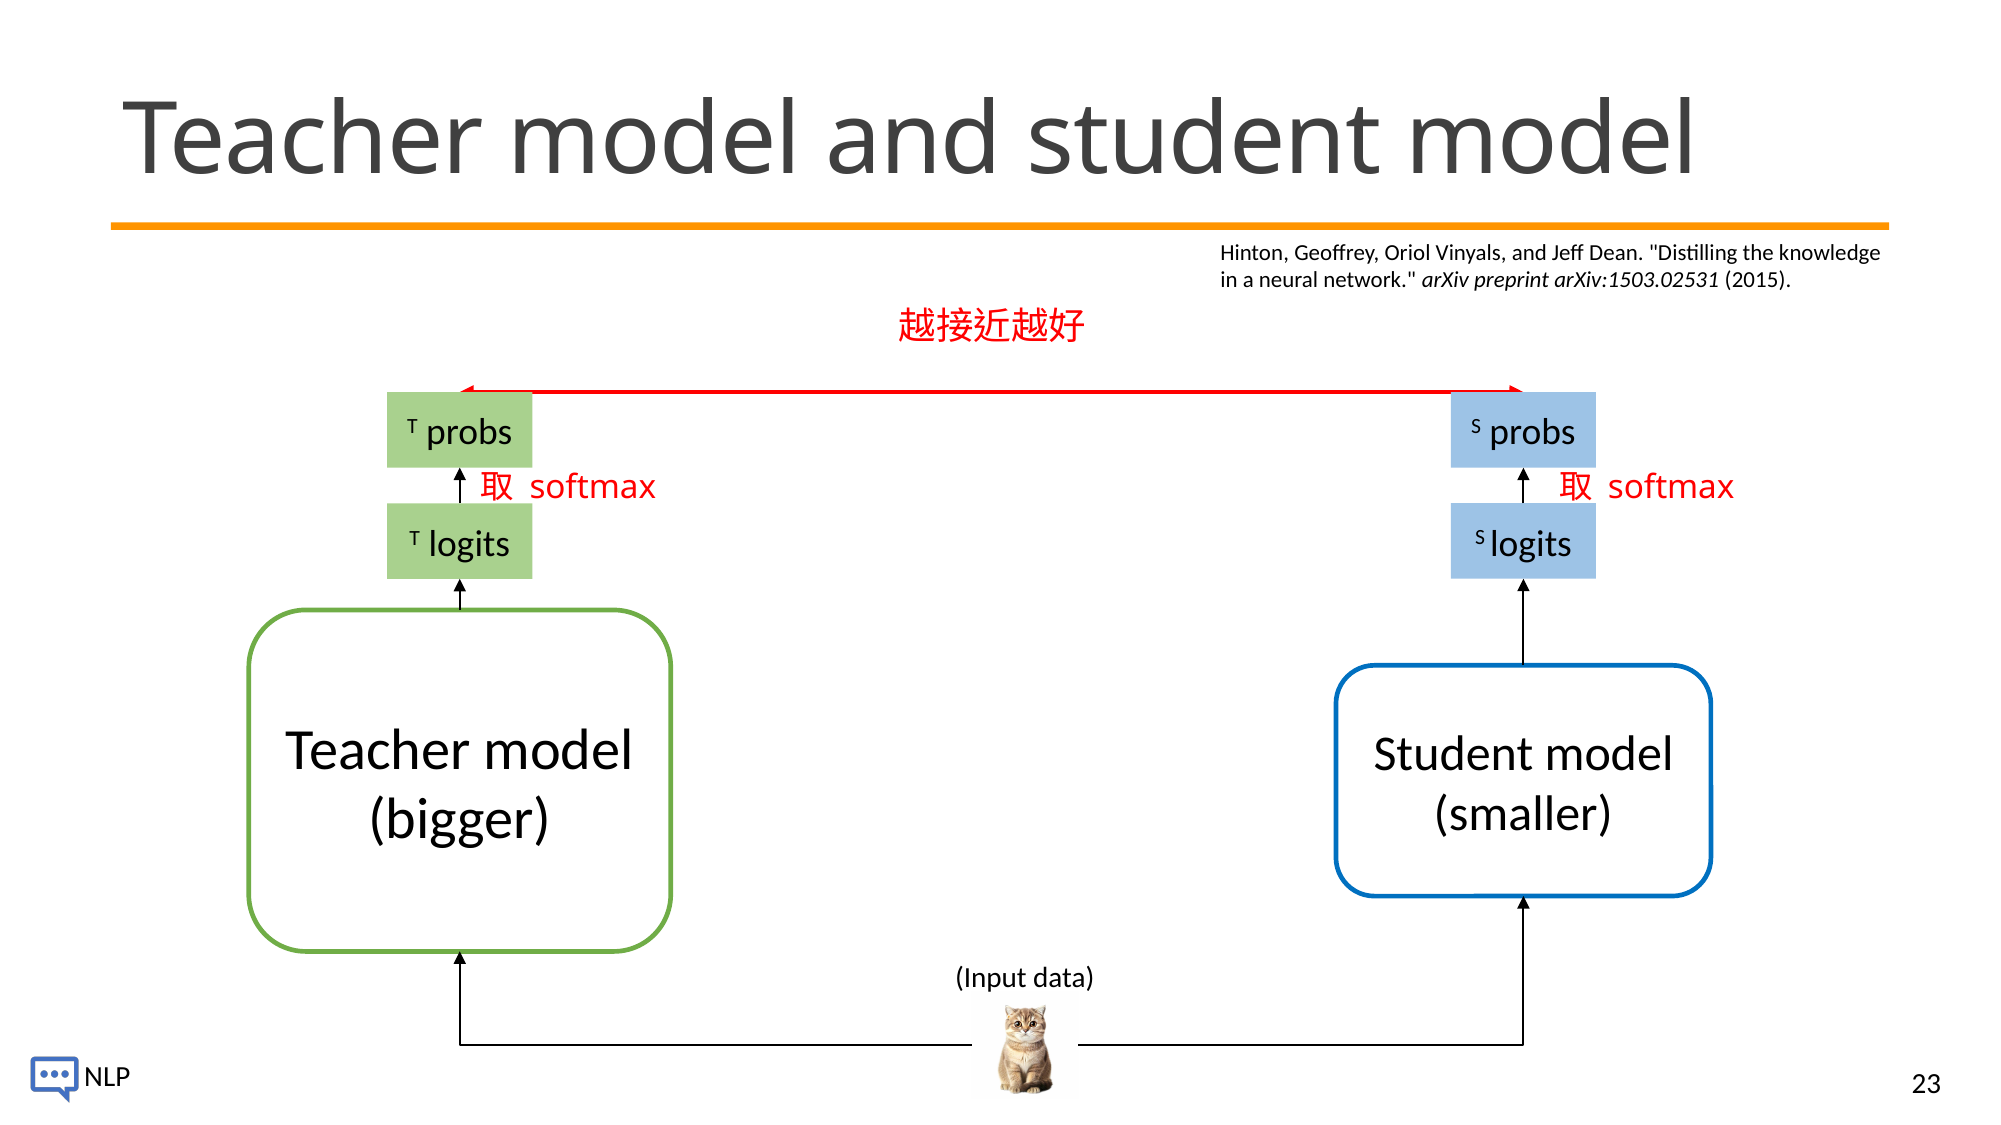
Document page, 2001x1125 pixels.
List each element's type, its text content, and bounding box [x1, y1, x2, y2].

text_box S logits [1450, 502, 1597, 580]
title Teacher model and student model [1004, 58, 1899, 228]
text_box Teacher model (bigger) [247, 608, 673, 953]
text_box S probs [1450, 391, 1597, 469]
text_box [459, 950, 973, 1046]
text_box 越接近越好 [1004, 294, 1128, 355]
text_box Student model (smaller) [1334, 664, 1713, 898]
text_box T probs [386, 391, 534, 469]
text_box 越接近越好 [857, 294, 988, 355]
text_box T logits [386, 502, 534, 580]
text_box Hinton, Geoffrey, Oriol Vinyals, and Jeff Dean. "Distilling the knowledge in a neural network." arXiv preprint arXiv:1503.02531 (2015). [1205, 230, 1917, 300]
title Teacher model and student model [107, 58, 988, 228]
text_box 取 softmax [1511, 457, 1783, 513]
text_box (Input data) [978, 951, 1074, 988]
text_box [991, 0, 995, 925]
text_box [1077, 895, 1524, 1046]
picture [971, 991, 1079, 1099]
slide_number 23 [1740, 1052, 1957, 1113]
text_box 取 softmax [433, 457, 704, 513]
picture [23, 1047, 86, 1110]
